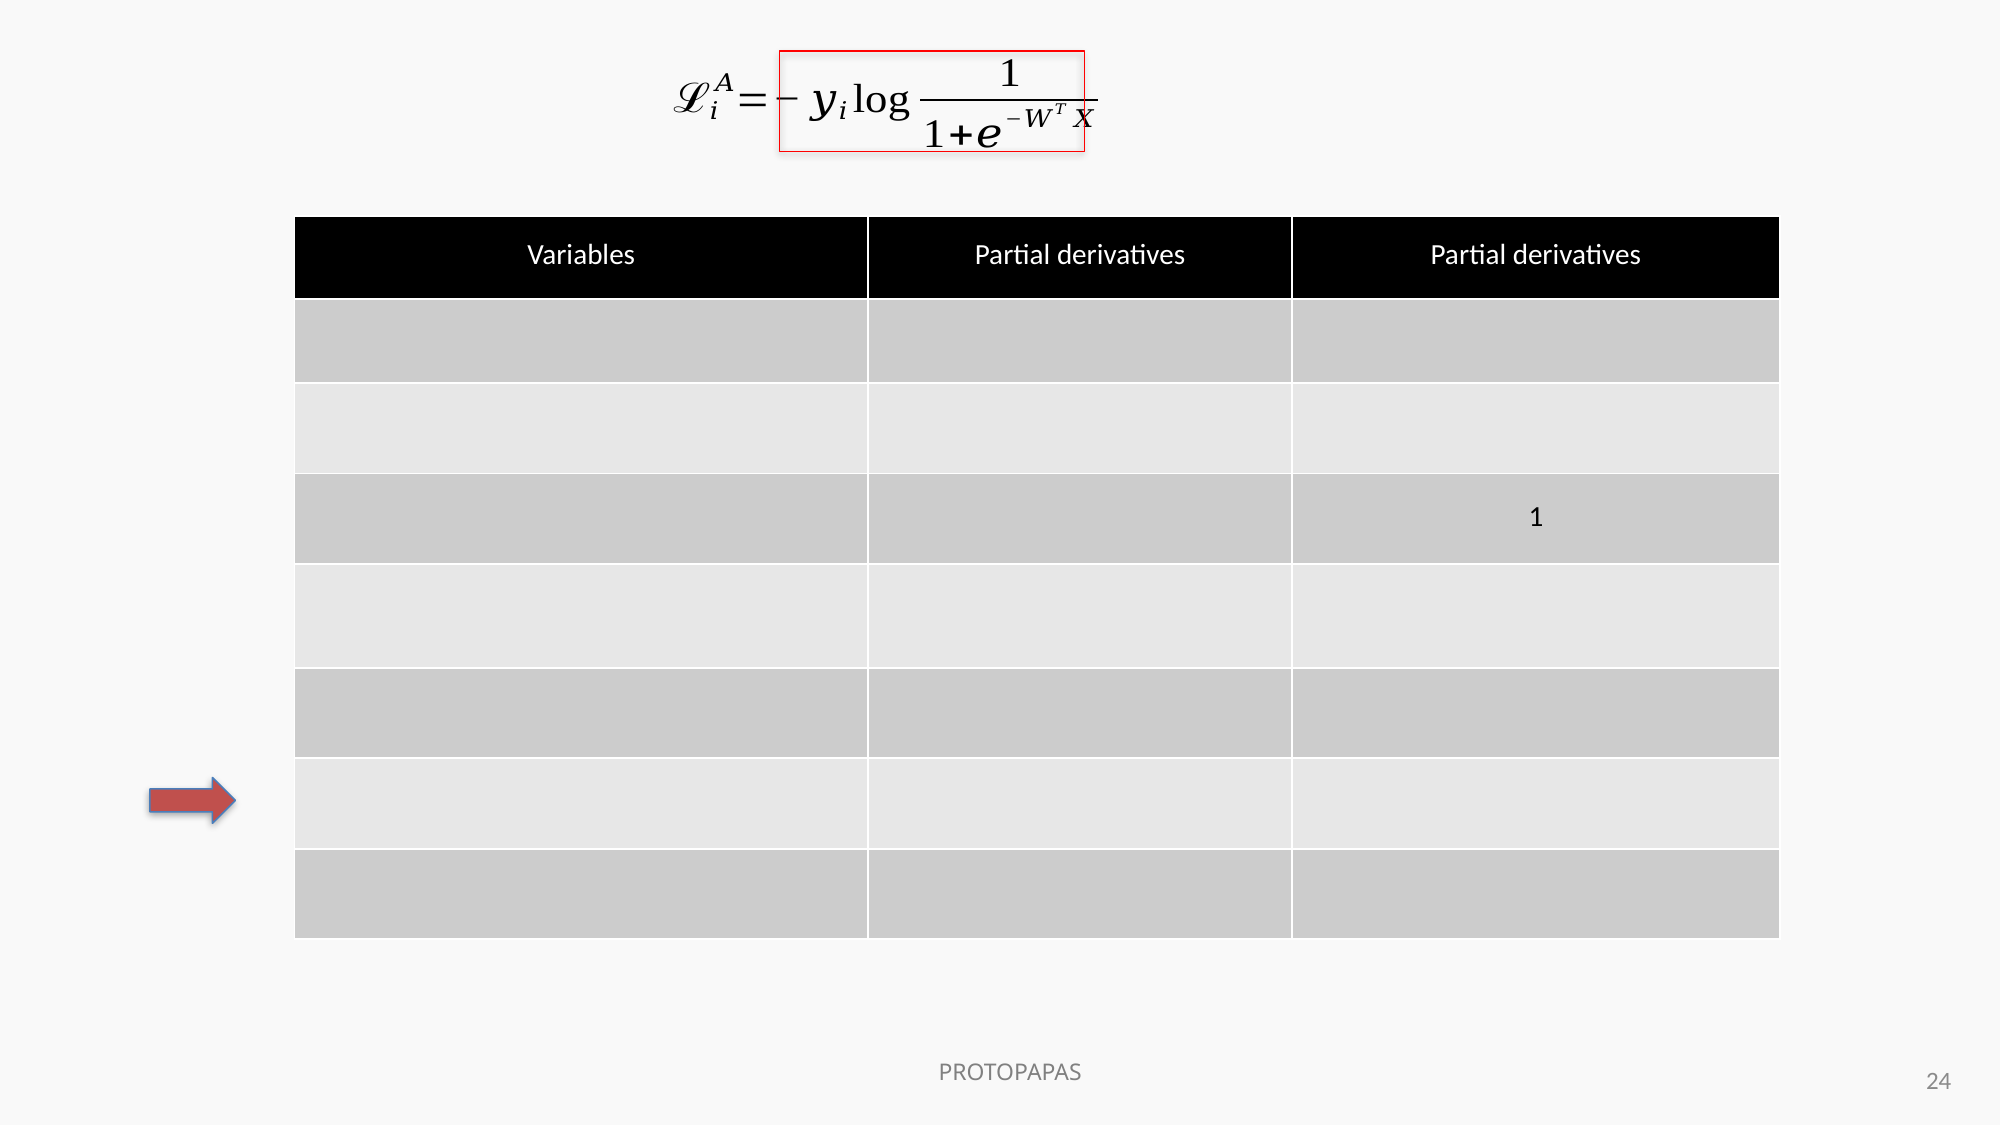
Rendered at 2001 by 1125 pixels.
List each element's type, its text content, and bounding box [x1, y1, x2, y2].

slide_number 24 [1500, 1050, 1967, 1110]
text_box [779, 50, 1085, 152]
text_box [149, 776, 236, 824]
